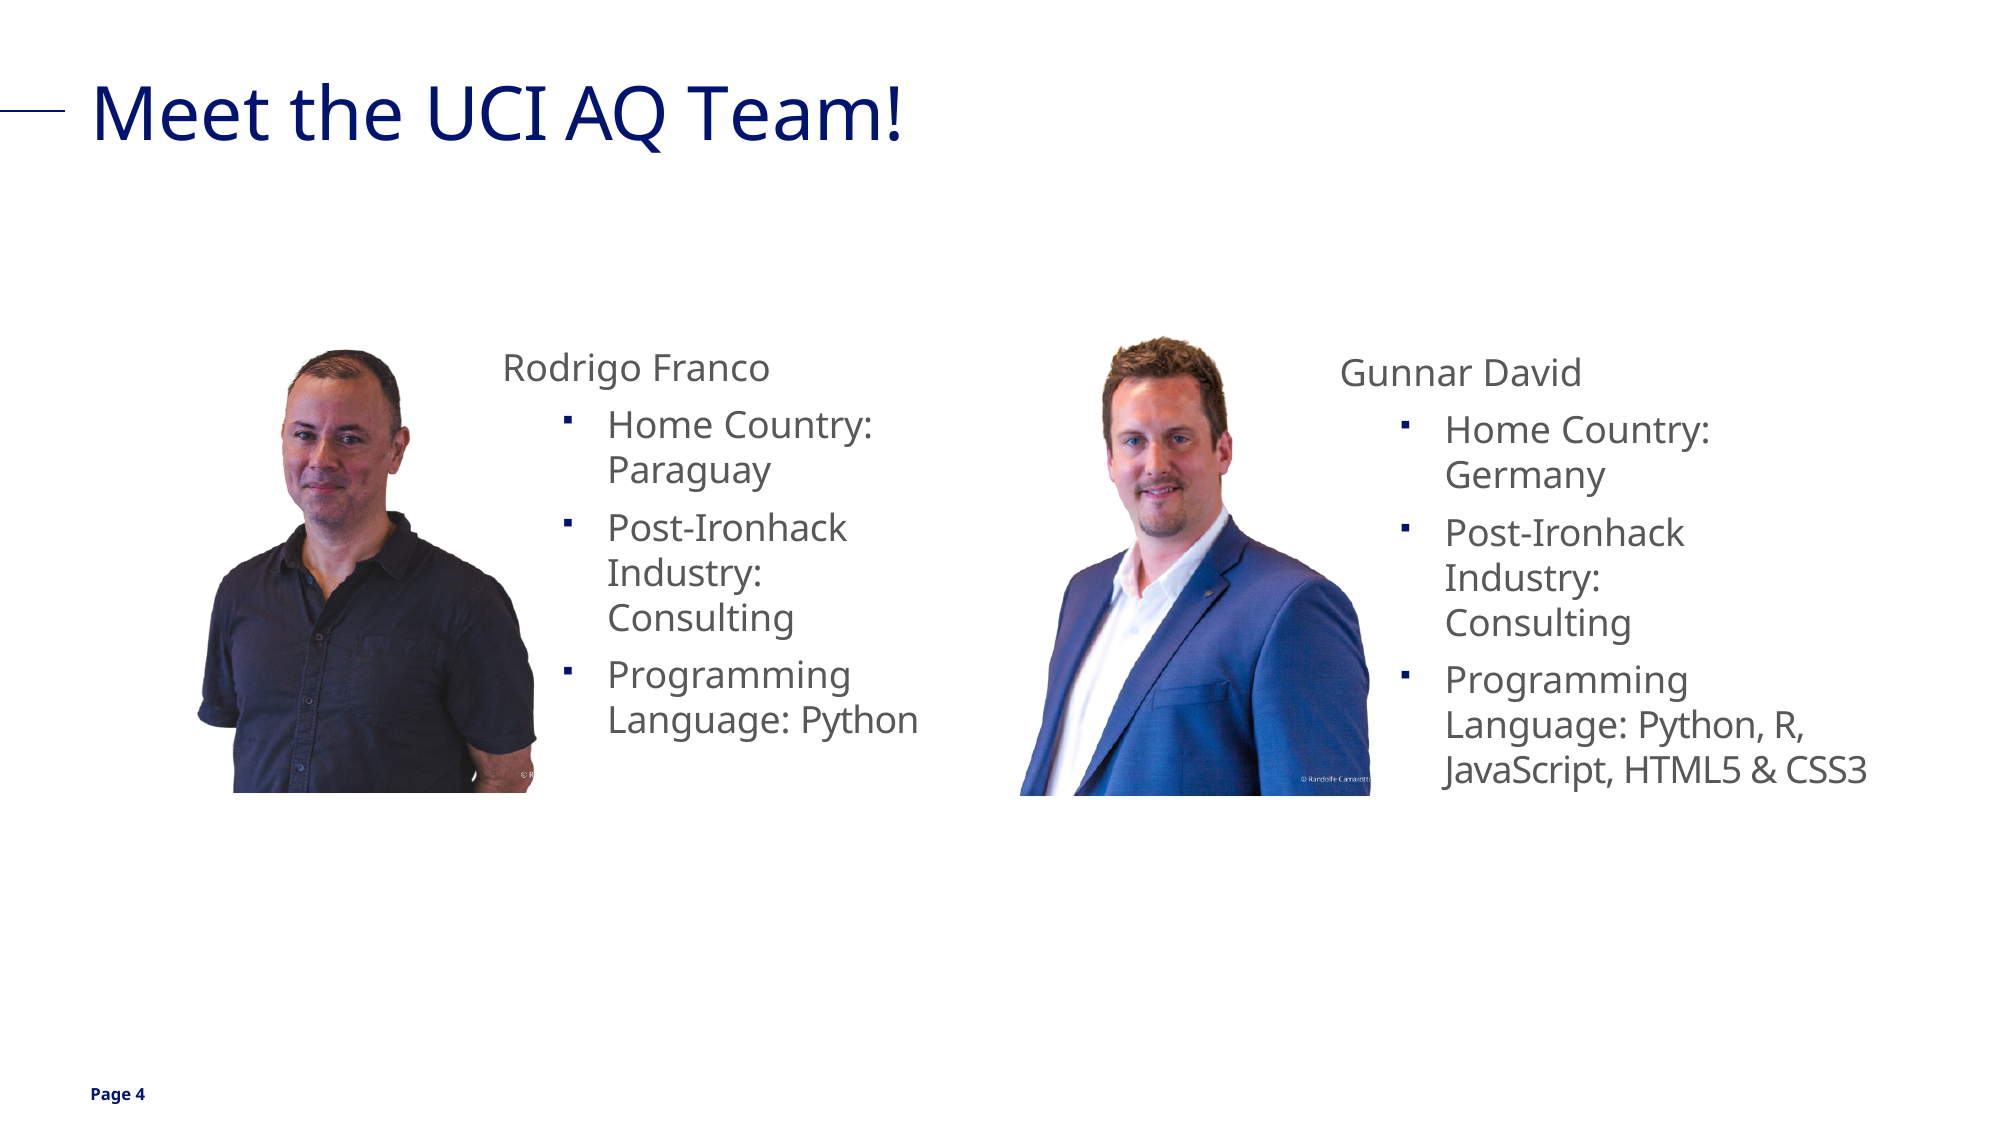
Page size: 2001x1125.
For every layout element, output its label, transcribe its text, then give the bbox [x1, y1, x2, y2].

title Meet the UCI AQ Team! [88, 63, 925, 254]
picture [824, 204, 1500, 880]
slide_number Page 4 [88, 1079, 162, 1125]
text_box Rodrigo Franco Home Country: Paraguay Post-Ironhack Industry: Consulting Programming Language: Python [720, 329, 819, 742]
picture [12, 176, 715, 880]
text_box Gunnar David Home Country: Germany Post-Ironhack Industry: Consulting Programming Language: Python, R, JavaScript, HTML5 & CSS3 [1506, 333, 1871, 791]
